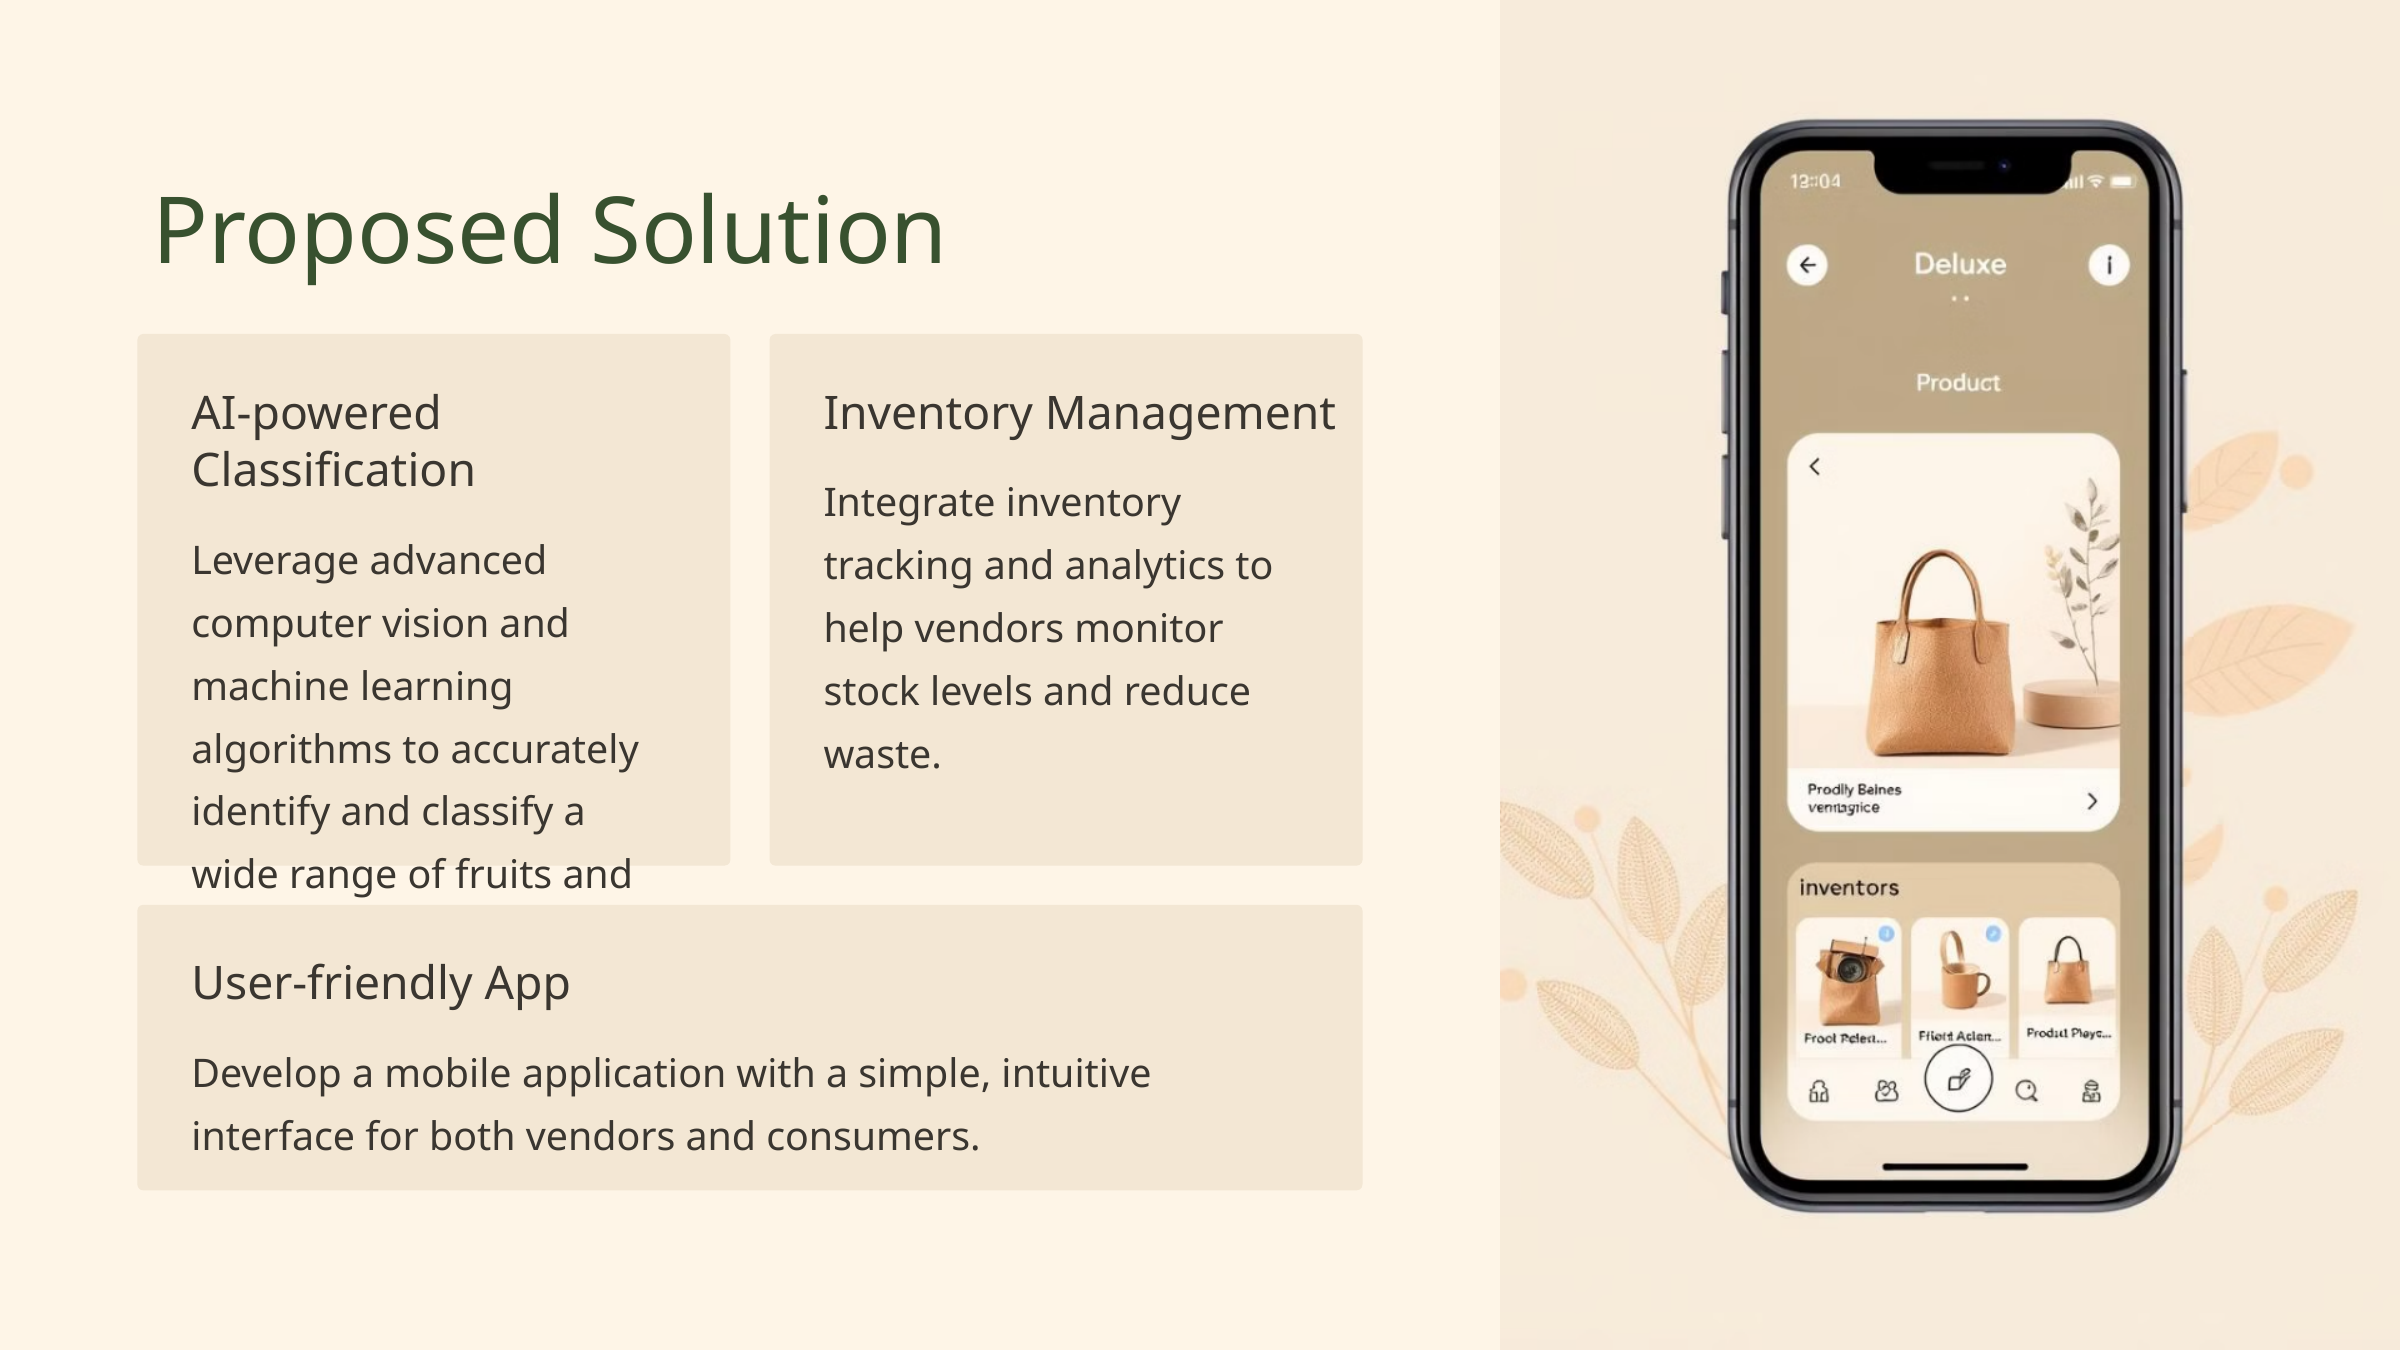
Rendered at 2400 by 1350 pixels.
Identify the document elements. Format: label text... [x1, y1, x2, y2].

text_box [0, 0, 1499, 1350]
text_box [769, 333, 1363, 866]
text_box Develop a mobile application with a simple, intuitive interface for both vendors and consumers. [176, 1025, 1324, 1152]
picture [1499, 0, 2400, 1350]
text_box Proposed Solution [137, 159, 1062, 275]
text_box [137, 904, 1363, 1191]
text_box User-friendly App [176, 944, 639, 1002]
text_box Leverage advanced computer vision and machine learning algorithms to accurately identify and classify a wide range of fruits and vegetables. [176, 512, 692, 827]
text_box AI-powered Classification [176, 373, 692, 489]
text_box Inventory Management [808, 373, 1310, 431]
text_box [137, 333, 731, 866]
text_box Integrate inventory tracking and analytics to help vendors monitor stock levels and reduce waste. [808, 454, 1324, 706]
